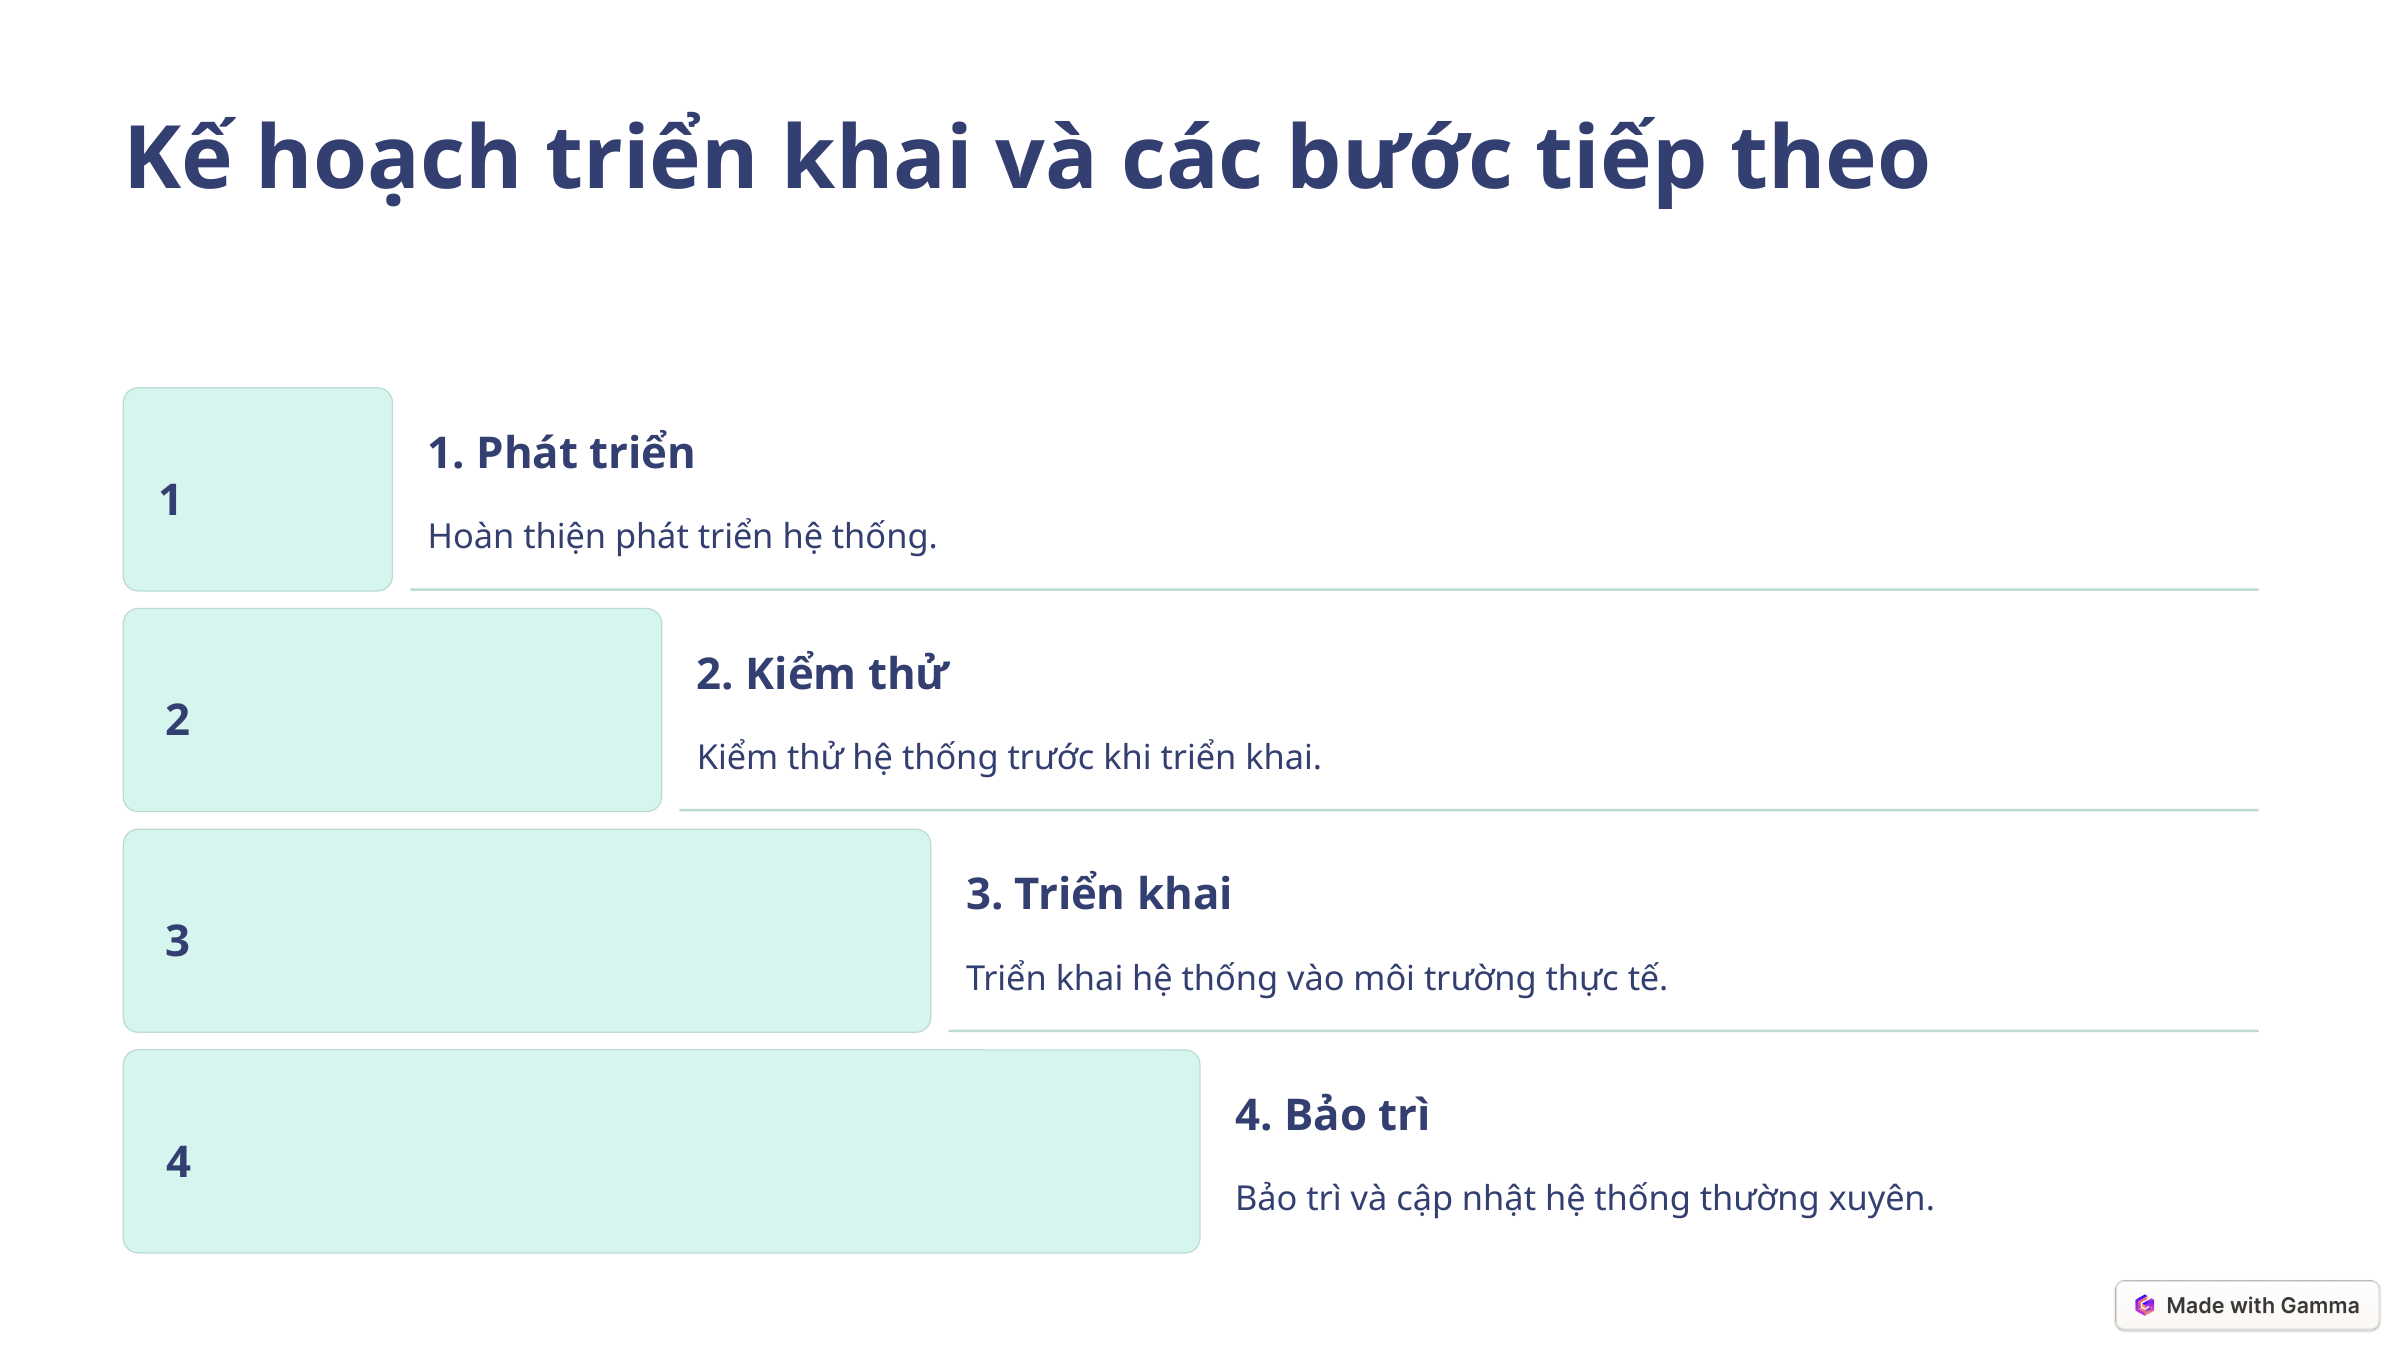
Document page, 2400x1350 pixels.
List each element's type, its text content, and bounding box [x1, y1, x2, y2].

text_box 2 [159, 674, 197, 746]
text_box 1 [159, 454, 183, 525]
text_box [123, 608, 662, 812]
text_box 2. Kiểm thử [696, 643, 1138, 699]
text_box [948, 1029, 2259, 1033]
text_box 4. Bảo trì [1235, 1085, 1676, 1141]
text_box 3. Triển khai [966, 864, 1407, 920]
text_box 4 [159, 1116, 198, 1187]
text_box [679, 808, 2259, 812]
text_box Kiểm thử hệ thống trước khi triển khai. [696, 719, 1332, 777]
text_box Hoàn thiện phát triển hệ thống. [427, 499, 946, 556]
text_box Triển khai hệ thống vào môi trường thực tế. [966, 940, 1680, 997]
text_box [123, 1049, 1201, 1253]
text_box [123, 829, 931, 1033]
text_box 3 [159, 895, 197, 966]
text_box Kế hoạch triển khai và các bước tiếp theo [123, 96, 2277, 318]
text_box Bảo trì và cập nhật hệ thống thường xuyên. [1235, 1161, 1944, 1218]
text_box [123, 387, 393, 591]
picture [2106, 1271, 2389, 1339]
text_box 1. Phát triển [427, 423, 869, 479]
